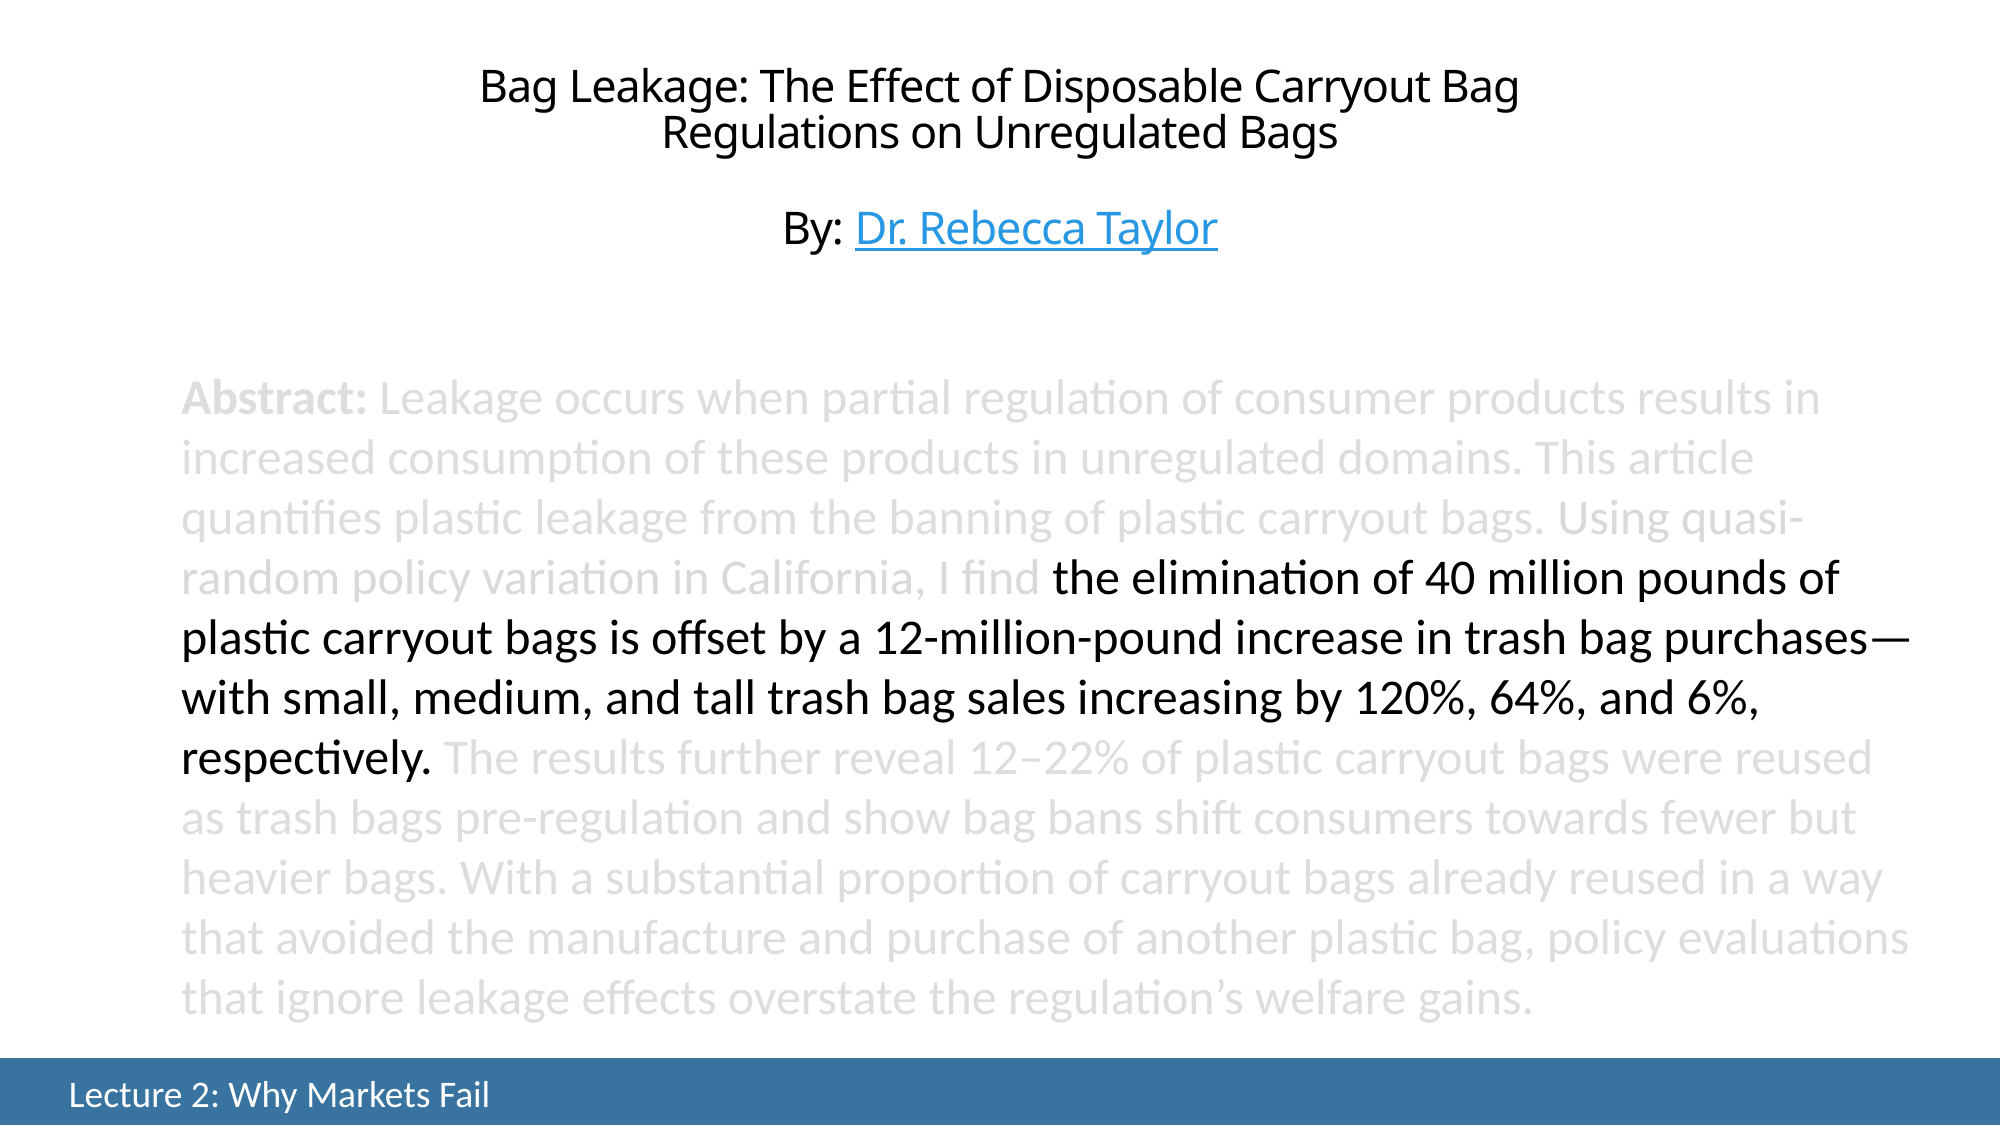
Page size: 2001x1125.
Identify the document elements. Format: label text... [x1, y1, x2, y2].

text_box Bag Leakage: The Effect of Disposable Carryout Bag Regulations on Unregulated Bags By: Dr. Rebecca Taylor [374, 56, 1625, 263]
text_box Abstract: Leakage occurs when partial regulation of consumer products results in increased consumption of these products in unregulated domains. This article quantifies plastic leakage from the banning of plastic carryout bags. Using quasi-random policy variation in California, I find the elimination of 40 million pounds of plastic carryout bags is offset by a 12-million-pound increase in trash bag purchases—with small, medium, and tall trash bag sales increasing by 120%, 64%, and 6%, respectively. The results further reveal 12–22% of plastic carryout bags were reused as trash bags pre-regulation and show bag bans shift consumers towards fewer but heavier bags. With a substantial proportion of carryout bags already reused in a way that avoided the manufacture and purchase of another plastic bag, policy evaluations that ignore leakage effects overstate the regulation’s welfare gains. [91, 307, 1937, 1033]
